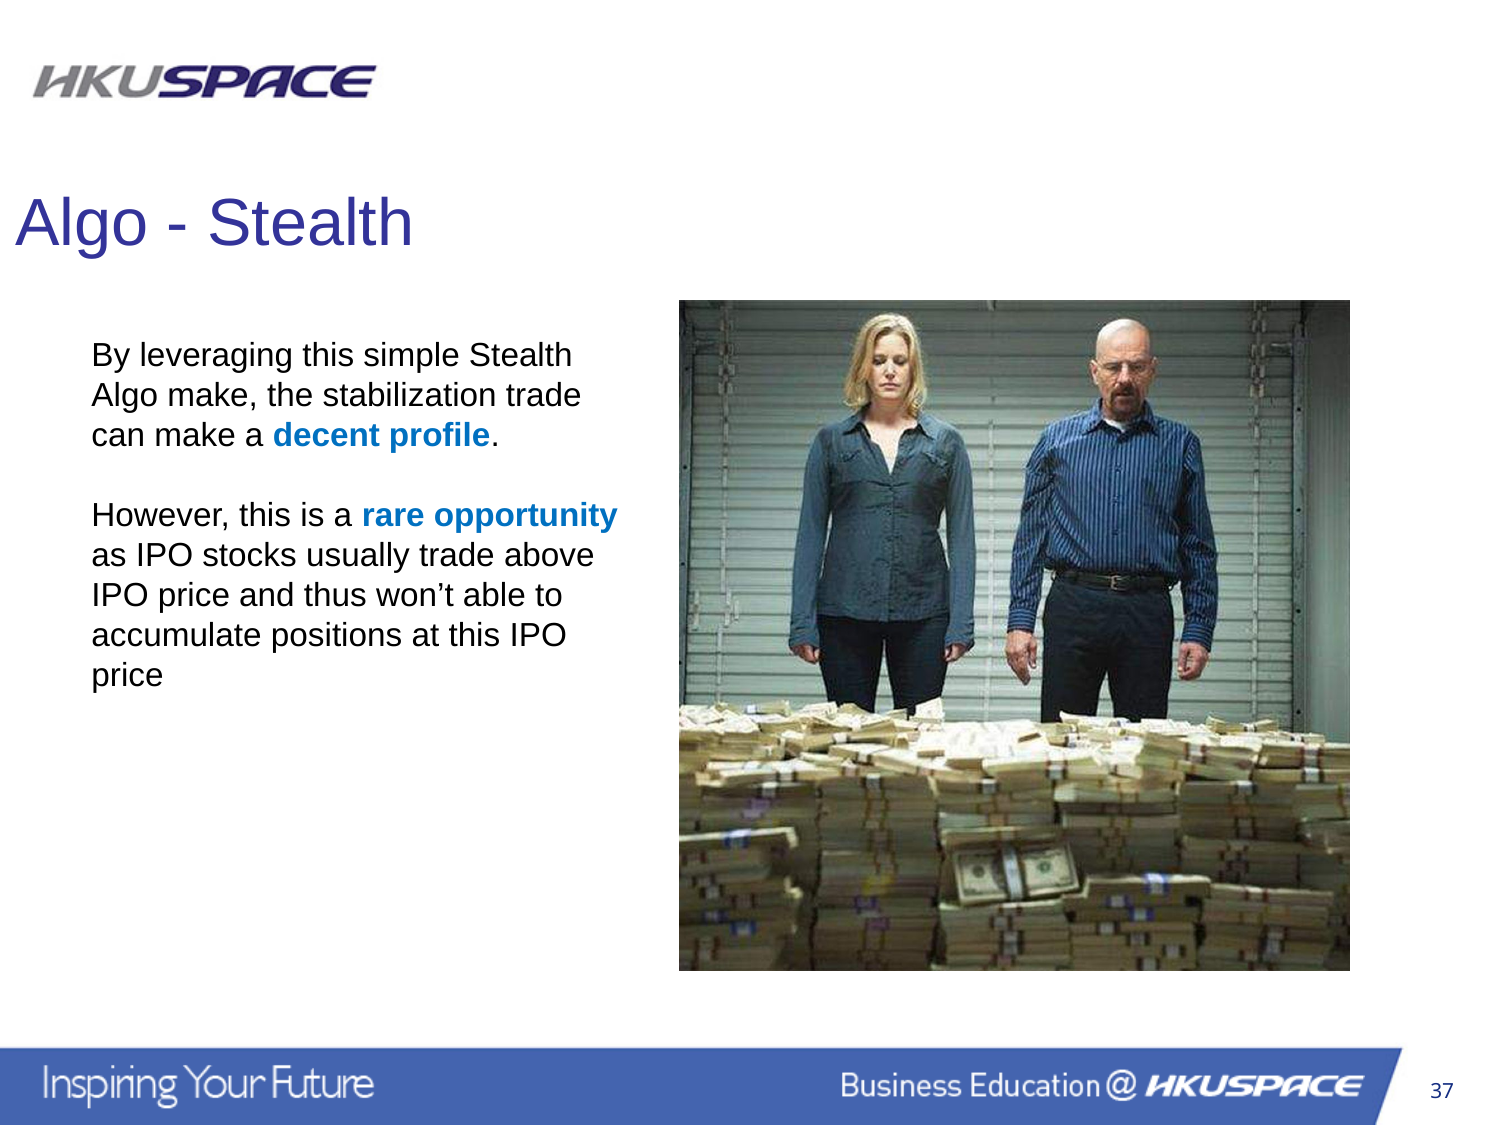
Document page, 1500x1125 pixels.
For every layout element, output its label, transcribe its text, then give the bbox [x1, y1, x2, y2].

picture [0, 0, 1500, 1125]
slide_number 37 [1415, 1070, 1499, 1125]
text_box By leveraging this simple Stealth Algo make, the stabilization trade can make a decent profile. However, this is a rare opportunity as IPO stocks usually trade above IPO price and thus won’t able to accumulate positions at this IPO price [76, 326, 644, 701]
title Algo - Stealth [0, 101, 1325, 266]
